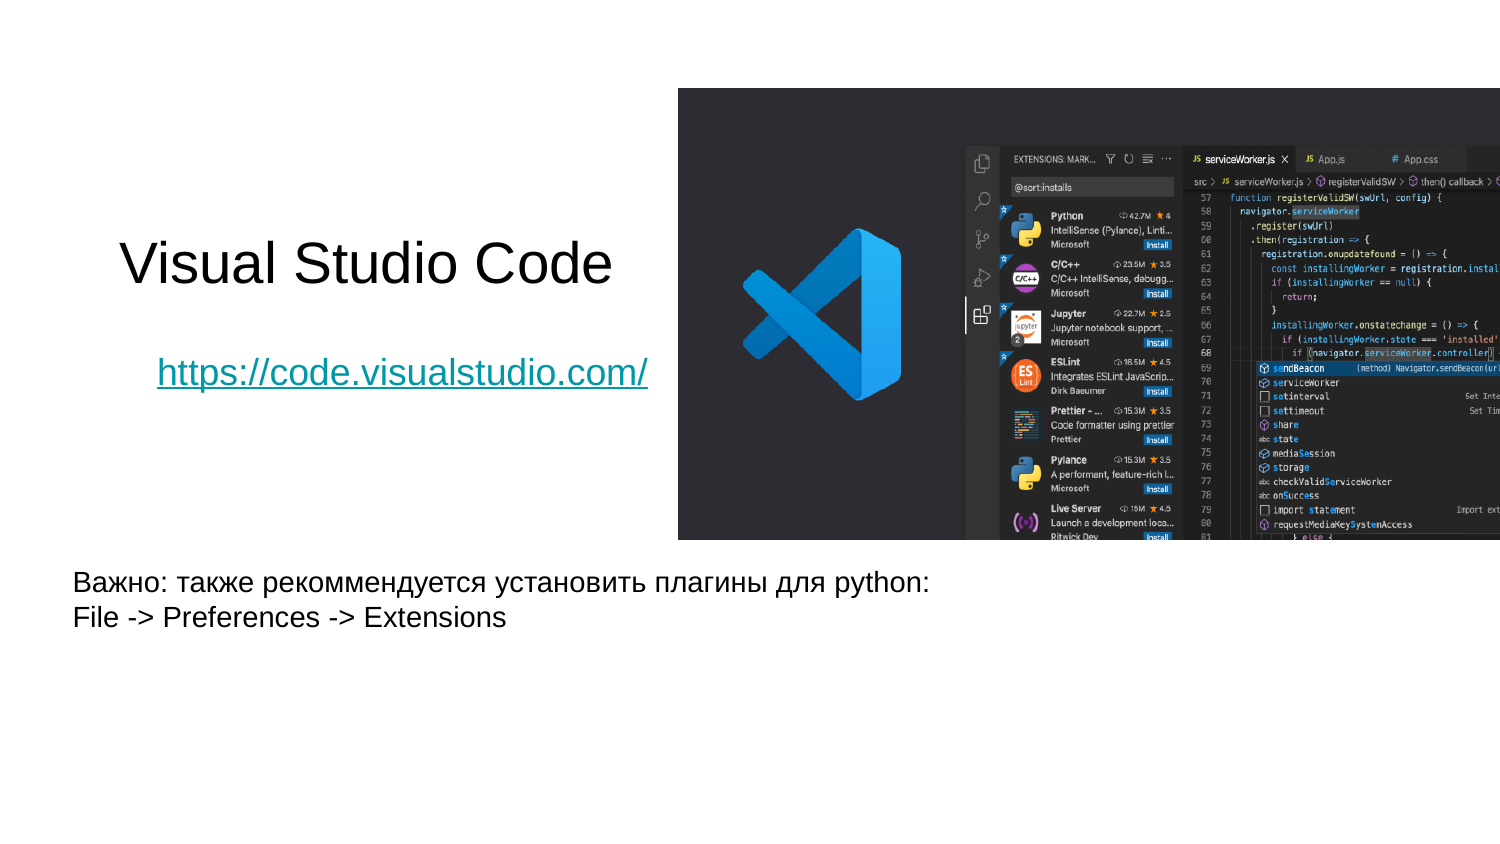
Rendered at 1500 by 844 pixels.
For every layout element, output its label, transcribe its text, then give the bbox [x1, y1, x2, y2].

title Visual Studio Code [119, 216, 673, 305]
picture [678, 88, 1500, 540]
text_box Важно: также рекоммендуется установить плагины для python: File -> Preferences -> Extensions [57, 555, 1381, 641]
list https://code.visualstudio.com/ [119, 341, 673, 422]
